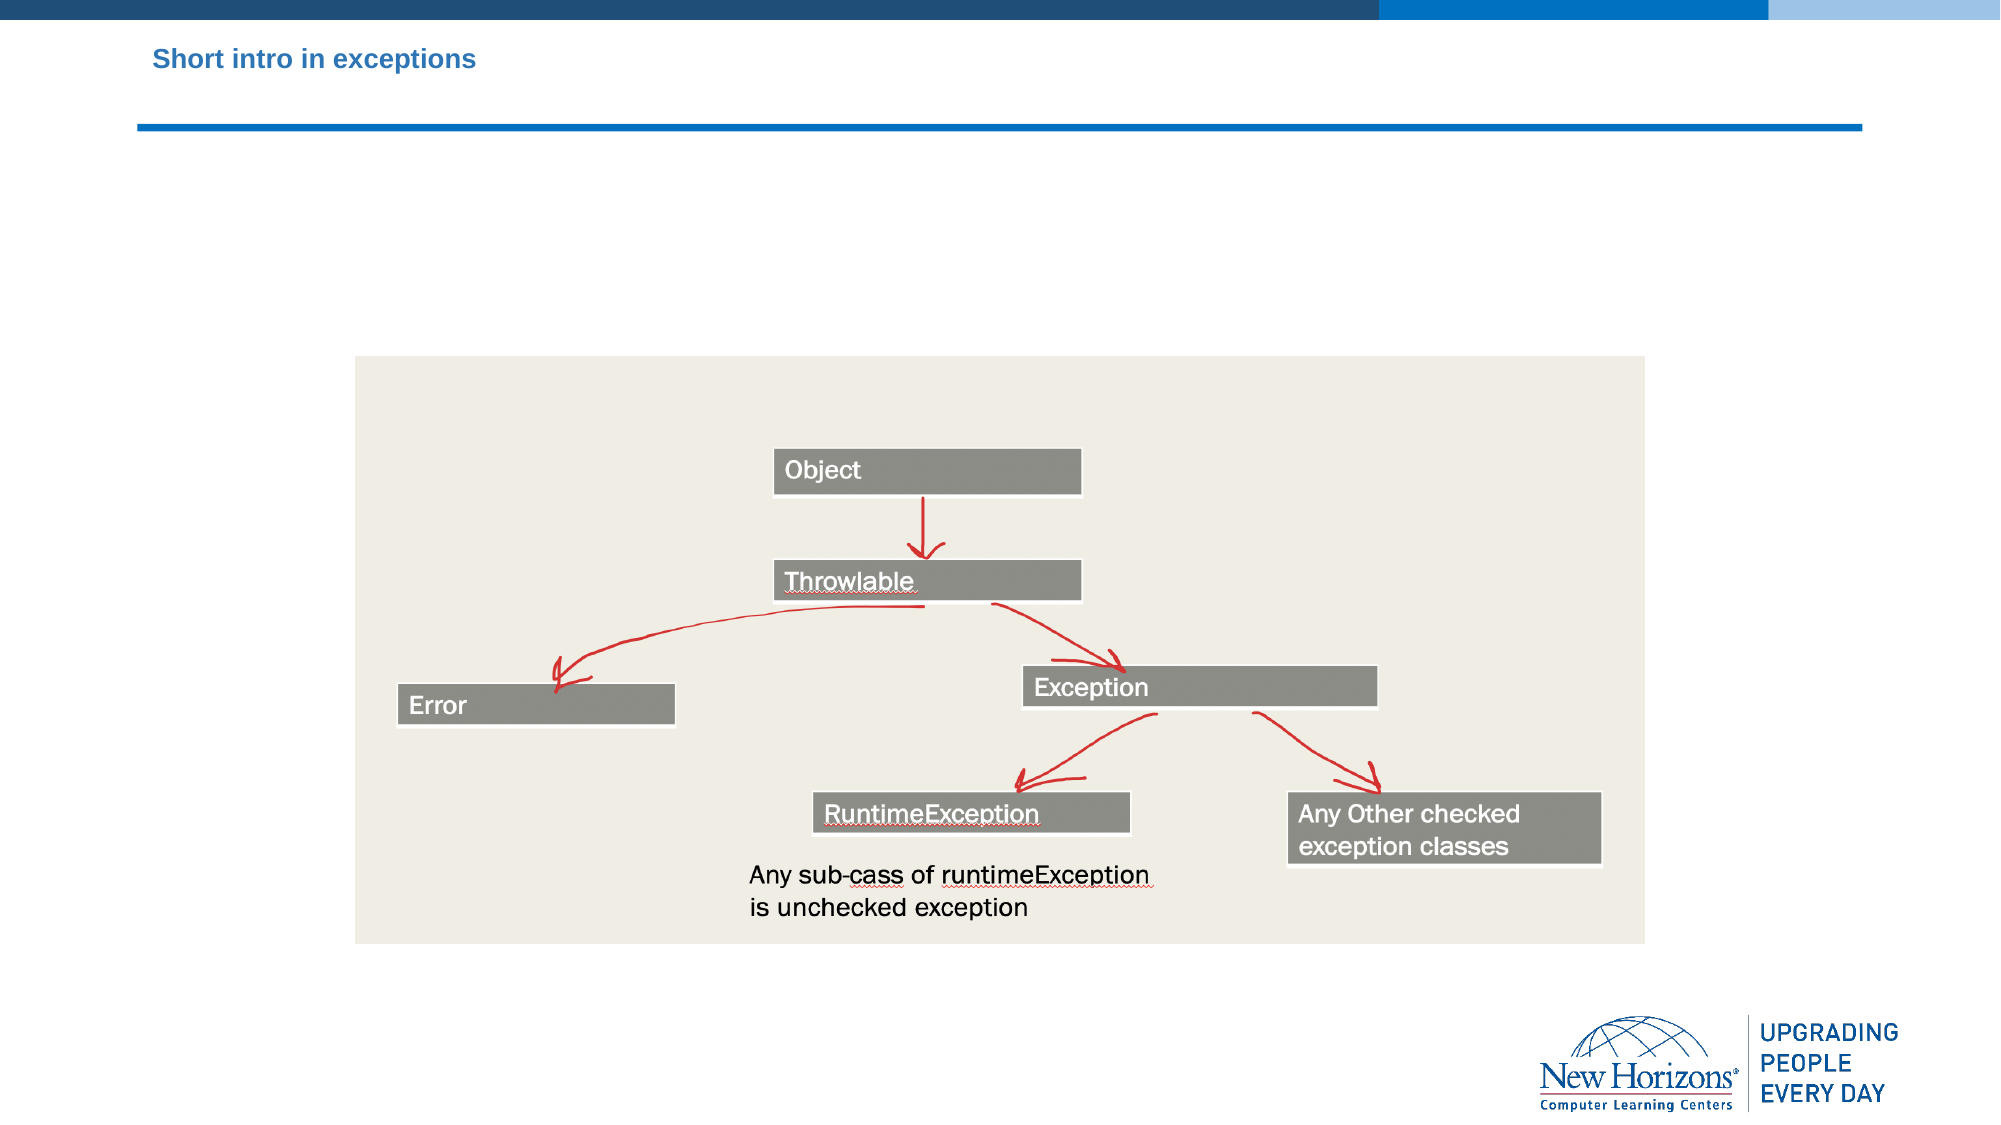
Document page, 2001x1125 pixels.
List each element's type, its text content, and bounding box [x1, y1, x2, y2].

title Short intro in exceptions [137, 36, 1863, 115]
picture [1537, 1010, 1904, 1114]
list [355, 356, 1645, 944]
